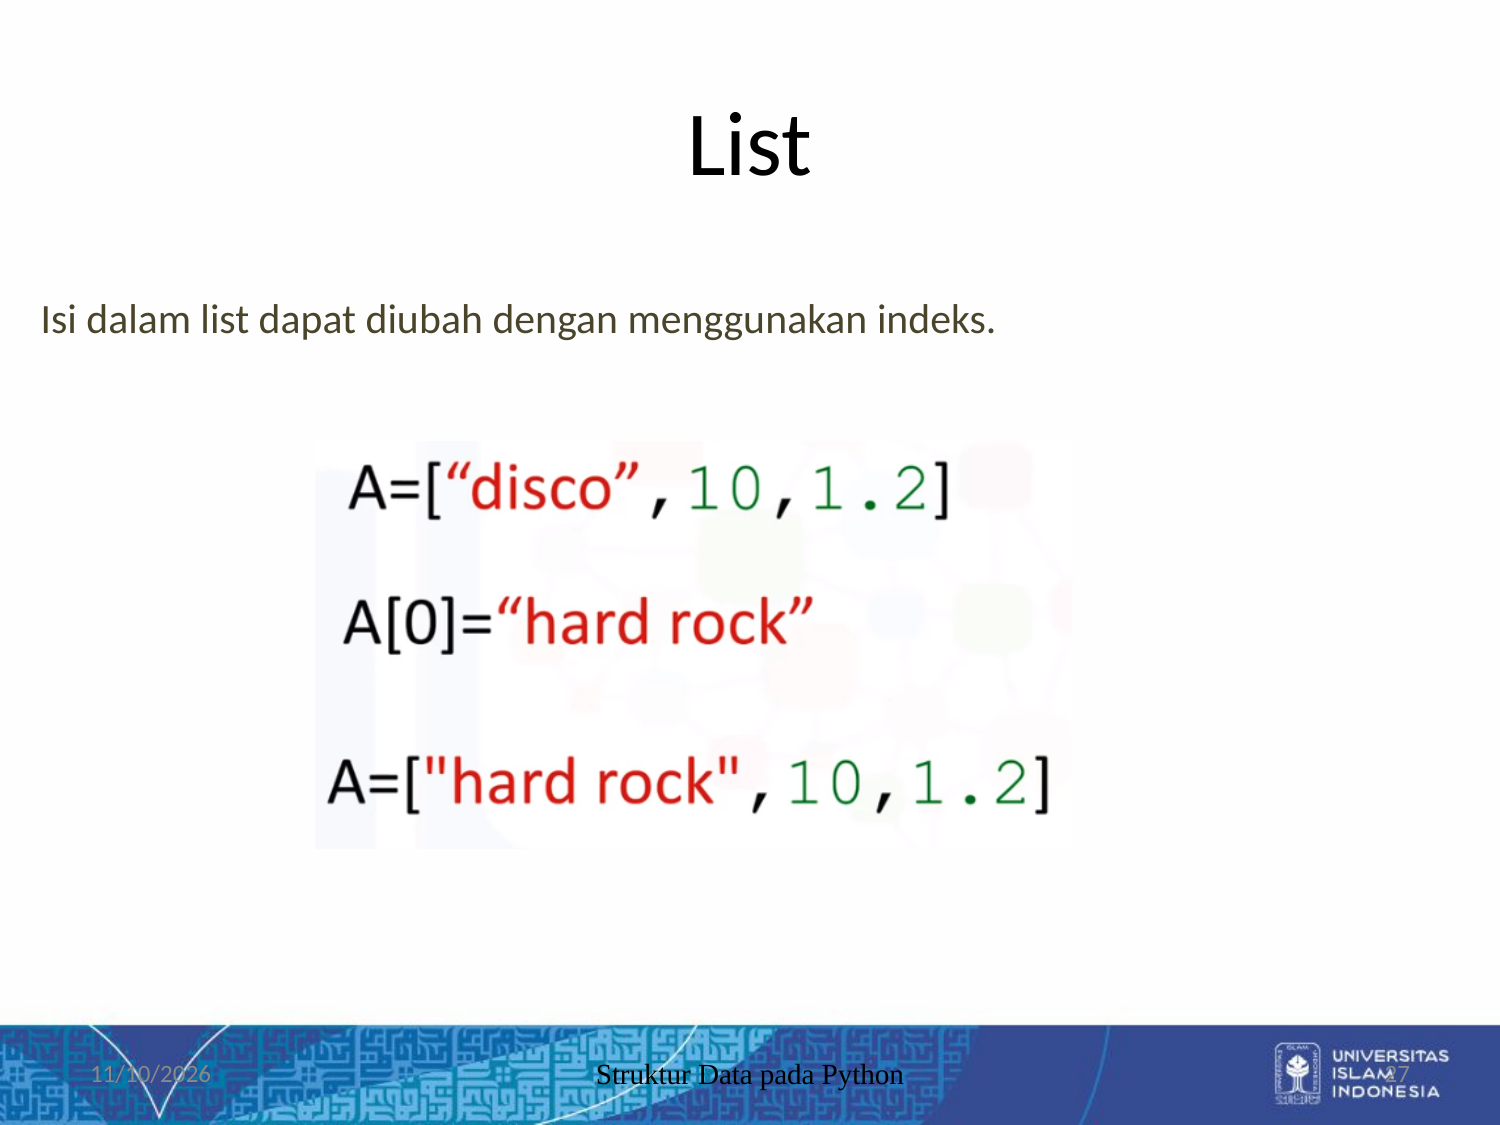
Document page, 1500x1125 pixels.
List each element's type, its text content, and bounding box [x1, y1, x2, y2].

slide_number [75, 1042, 425, 1103]
picture [0, 0, 1500, 1125]
title List [75, 45, 1425, 233]
text_box Isi dalam list dapat diubah dengan menggunakan indeks. [25, 252, 1472, 381]
footer Struktur Data pada Python [512, 1042, 988, 1103]
slide_number 27 [1074, 1042, 1425, 1103]
